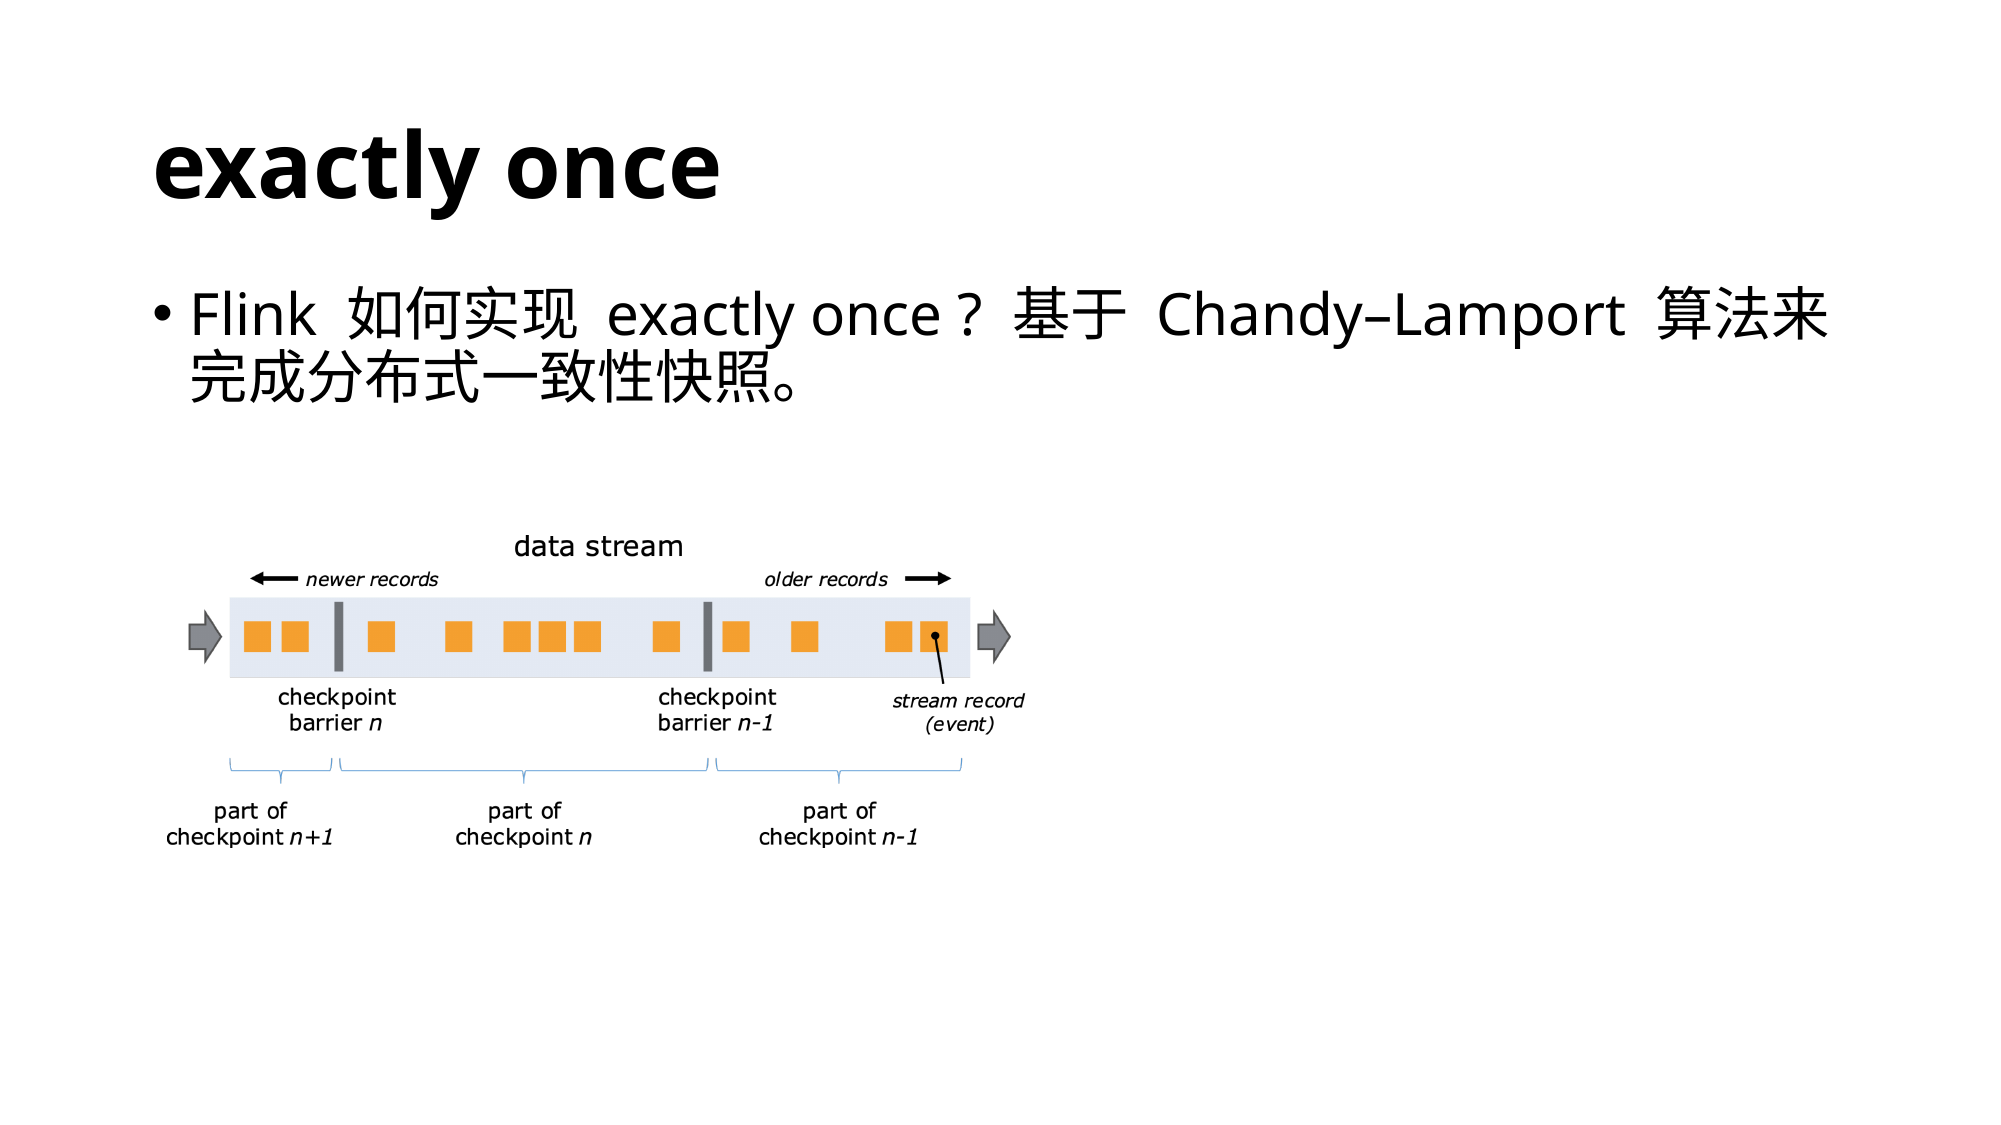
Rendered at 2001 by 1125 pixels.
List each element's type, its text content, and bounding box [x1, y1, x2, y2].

title exactly once [137, 59, 1863, 277]
list Flink 如何实现 exactly once ? 基于 Chandy–Lamport 算法来完成分布式一致性快照。 [137, 277, 1863, 452]
picture [166, 535, 1030, 848]
